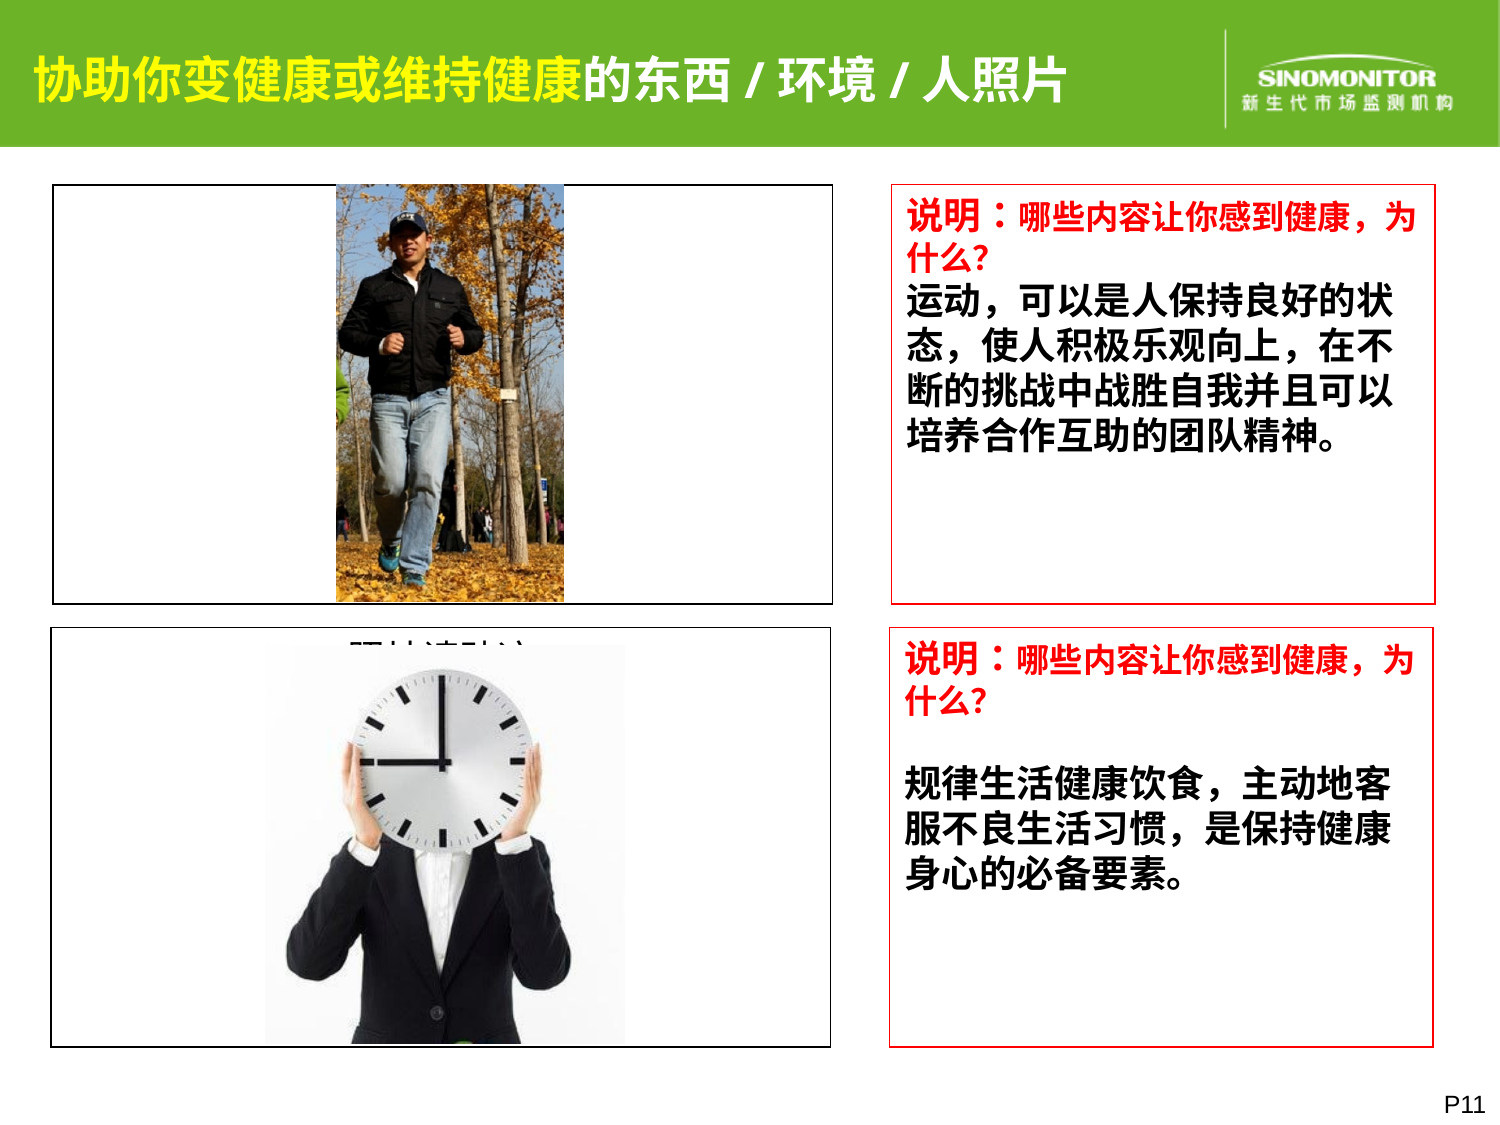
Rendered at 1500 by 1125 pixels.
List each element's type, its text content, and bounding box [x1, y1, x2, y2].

picture [336, 184, 565, 602]
picture [0, 0, 1500, 147]
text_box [50, 184, 1436, 1048]
text_box 协助你变健康或维持健康的东西/环境/人照片 [17, 31, 1223, 126]
picture [265, 645, 625, 1045]
slide_number P11 [1150, 1082, 1500, 1125]
